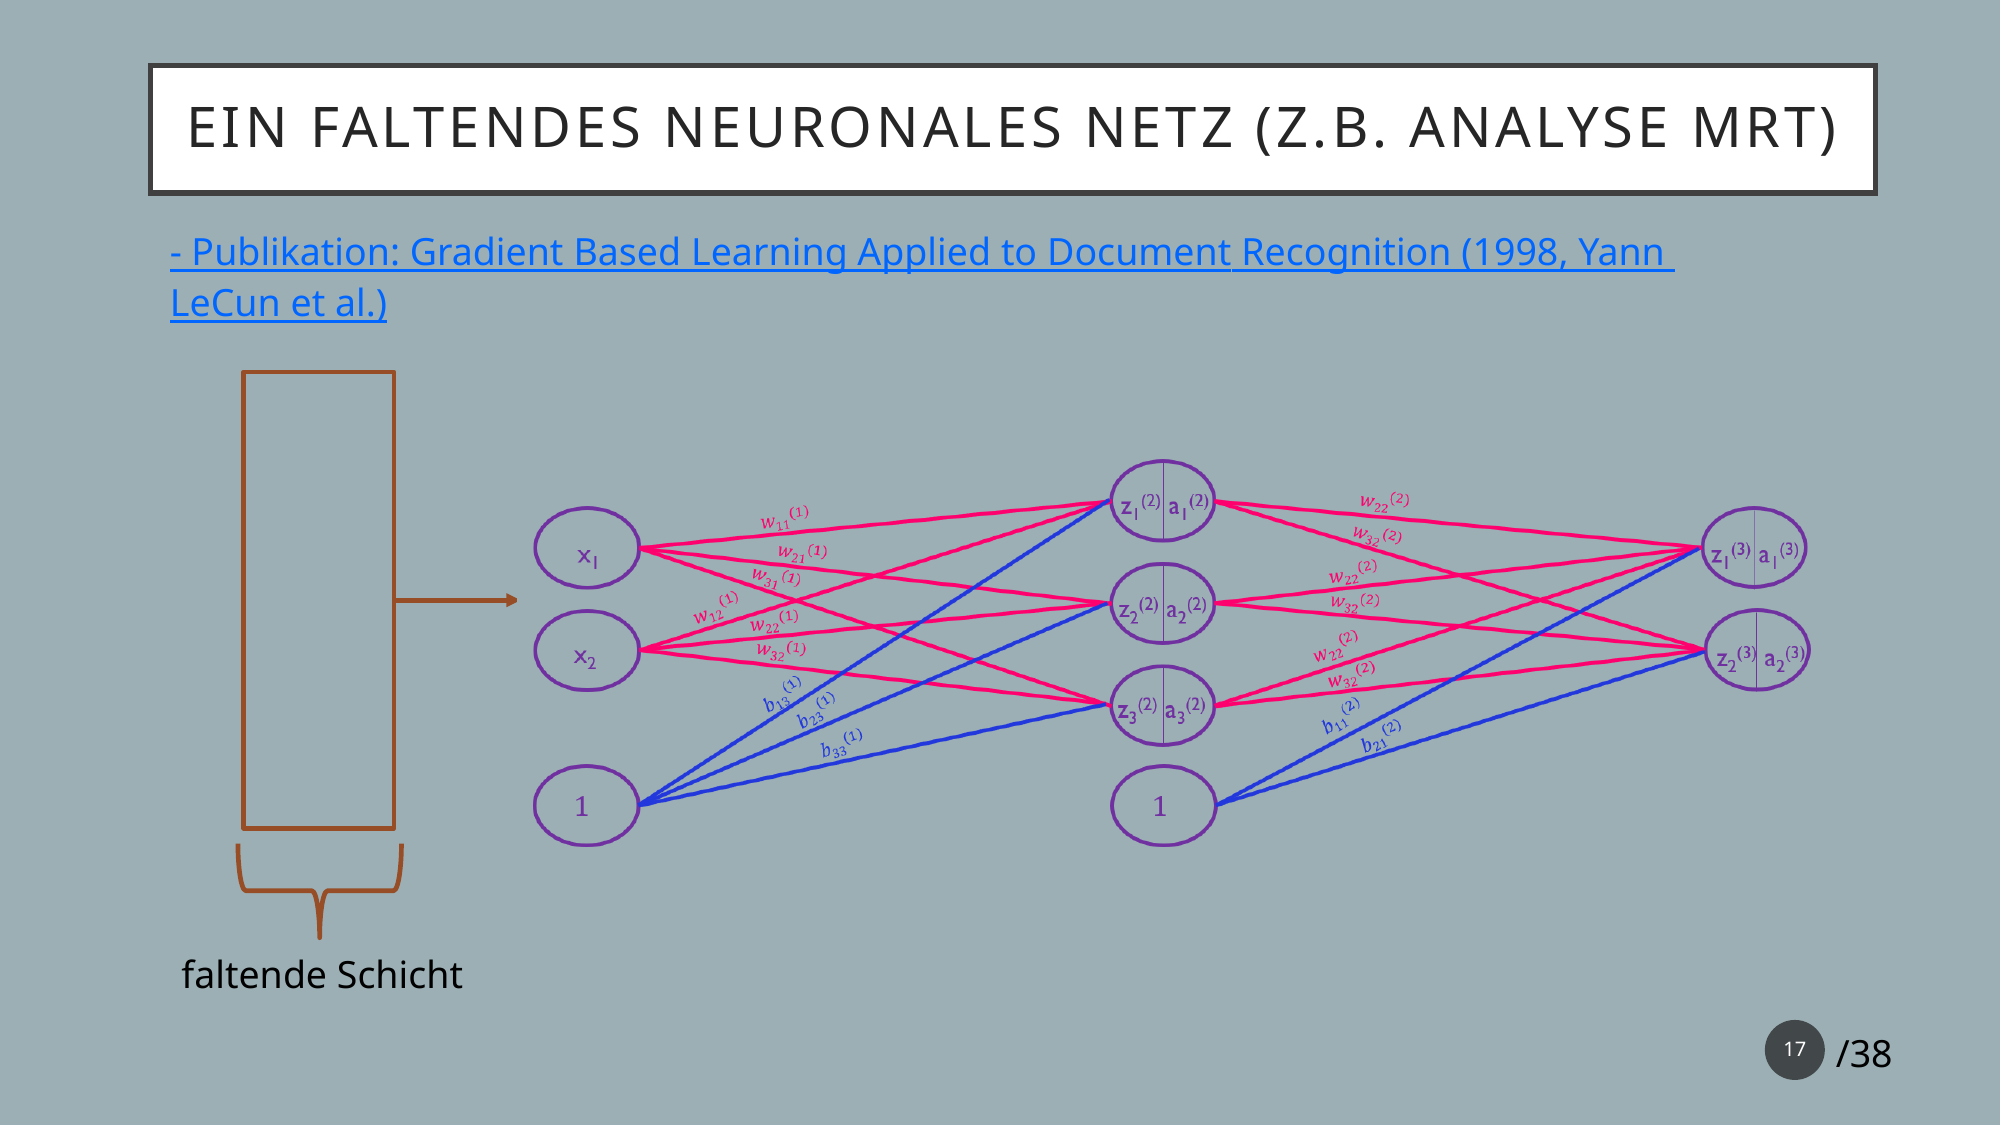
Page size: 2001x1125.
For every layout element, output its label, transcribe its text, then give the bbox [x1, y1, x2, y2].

slide_number 17 [1764, 1019, 1825, 1080]
text_box [243, 371, 395, 829]
text_box - Publikation: Gradient Based Learning Applied to Document Recognition (1998, Yann LeCun et al.) [155, 220, 1777, 338]
text_box Ein faltendes neuronales Netz (z.B. Analyse MRT) [150, 65, 1876, 193]
picture [517, 451, 1841, 857]
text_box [209, 843, 436, 1005]
